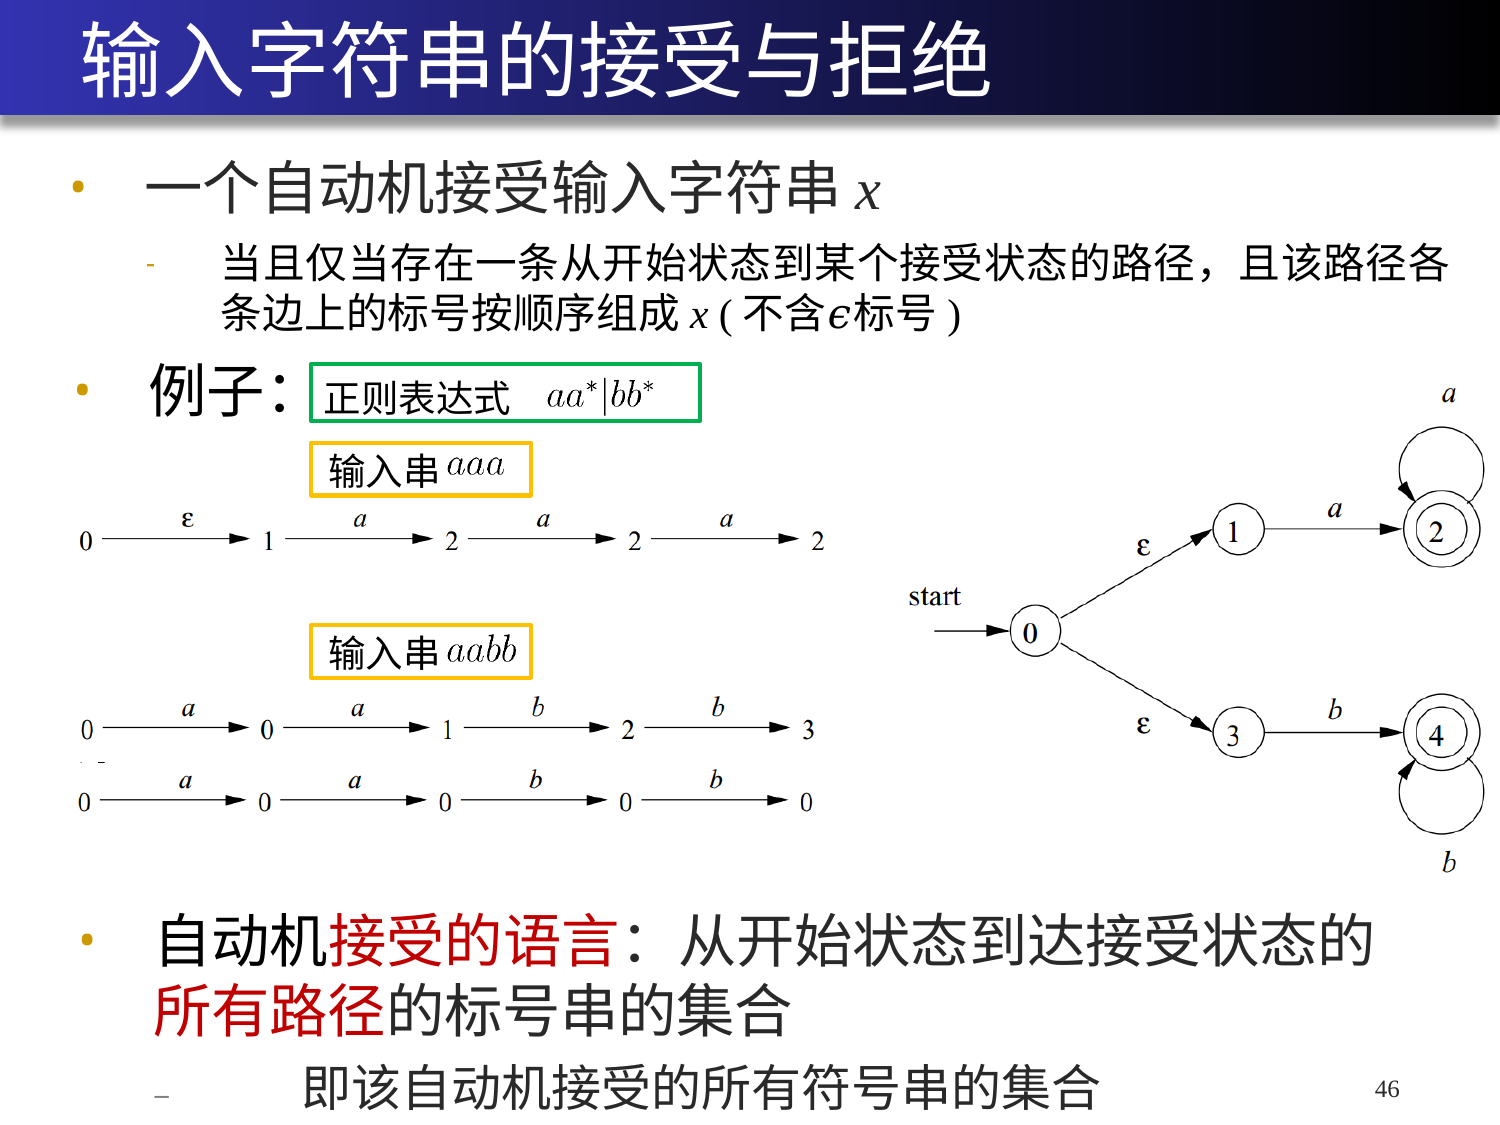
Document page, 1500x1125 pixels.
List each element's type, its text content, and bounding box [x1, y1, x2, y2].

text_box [311, 621, 532, 684]
title 输入字符串的接受与拒绝 [77, 6, 1100, 197]
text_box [311, 439, 532, 501]
picture [889, 377, 1500, 888]
slide_number 46 [1368, 1077, 1482, 1125]
text_box [309, 362, 702, 423]
text_box 例子：正则表达式 [73, 337, 750, 424]
picture [71, 762, 820, 822]
text_box 自动机接受的语言：从开始状态到达接受状态的所有路径的标号串的集合 – 即该自动机接受的所有符号串的集合 [77, 901, 1425, 1117]
text_box 一个自动机接受输入字符串x 当且仅当存在一条从开始状态到某个接受状态的路径，且该路径各条边上的标号按顺序组成x (不含𝜖标号) [68, 134, 1450, 338]
picture [57, 509, 828, 563]
picture [546, 377, 653, 416]
picture [72, 692, 825, 746]
